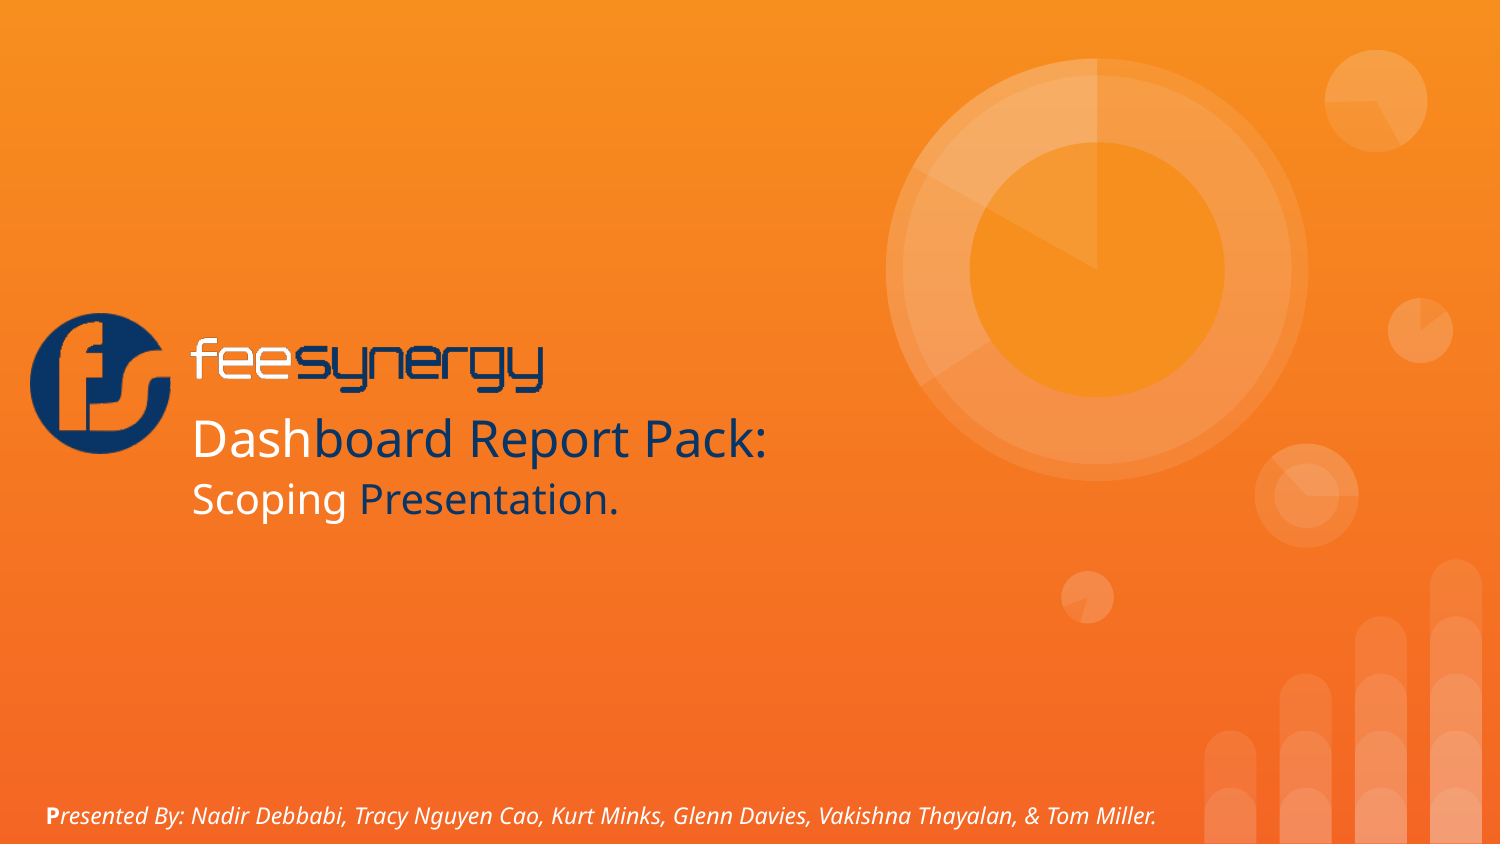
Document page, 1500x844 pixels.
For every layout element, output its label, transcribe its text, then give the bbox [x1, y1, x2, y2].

title Dashboard Report Pack: Scoping Presentation. [176, 312, 1100, 589]
subtitle Presented By: Nadir Debbabi, Tracy Nguyen Cao, Kurt Minks, Glenn Davies, Vakishna Thayalan, & Tom Miller. [30, 791, 1194, 844]
picture [30, 311, 544, 454]
